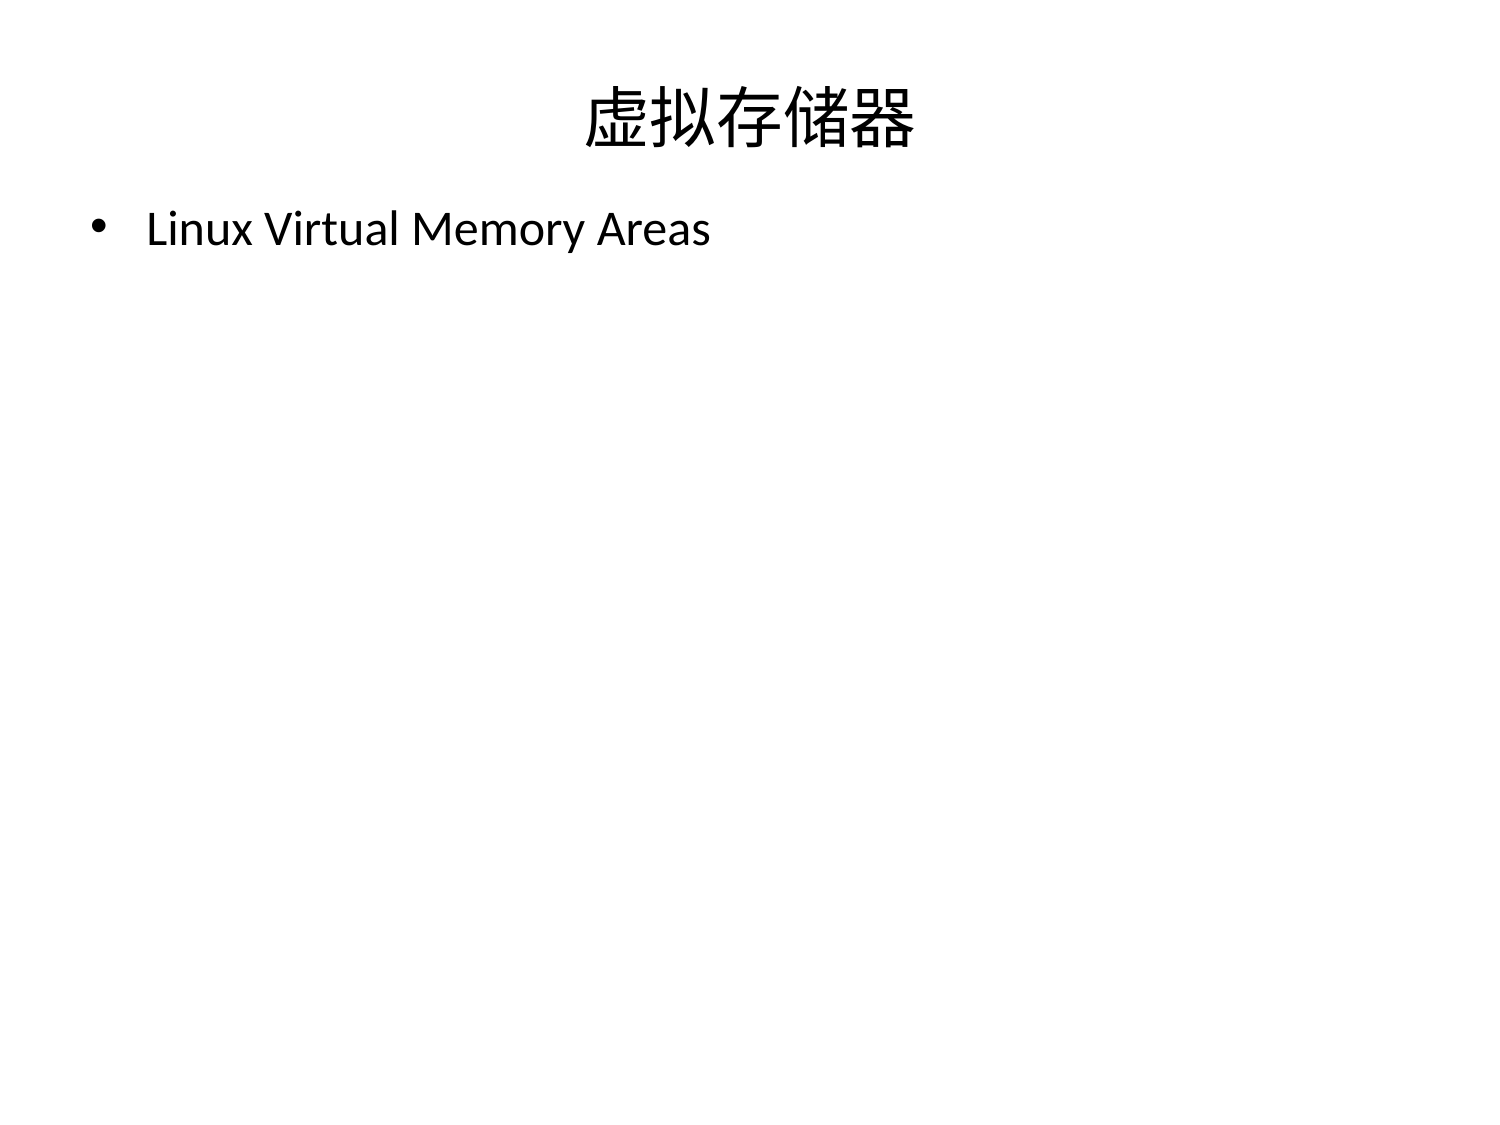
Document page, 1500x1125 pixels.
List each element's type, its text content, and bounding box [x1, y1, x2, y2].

list Linux Virtual Memory Areas [75, 187, 1425, 1100]
title 虚拟存储器 [75, 45, 1425, 187]
